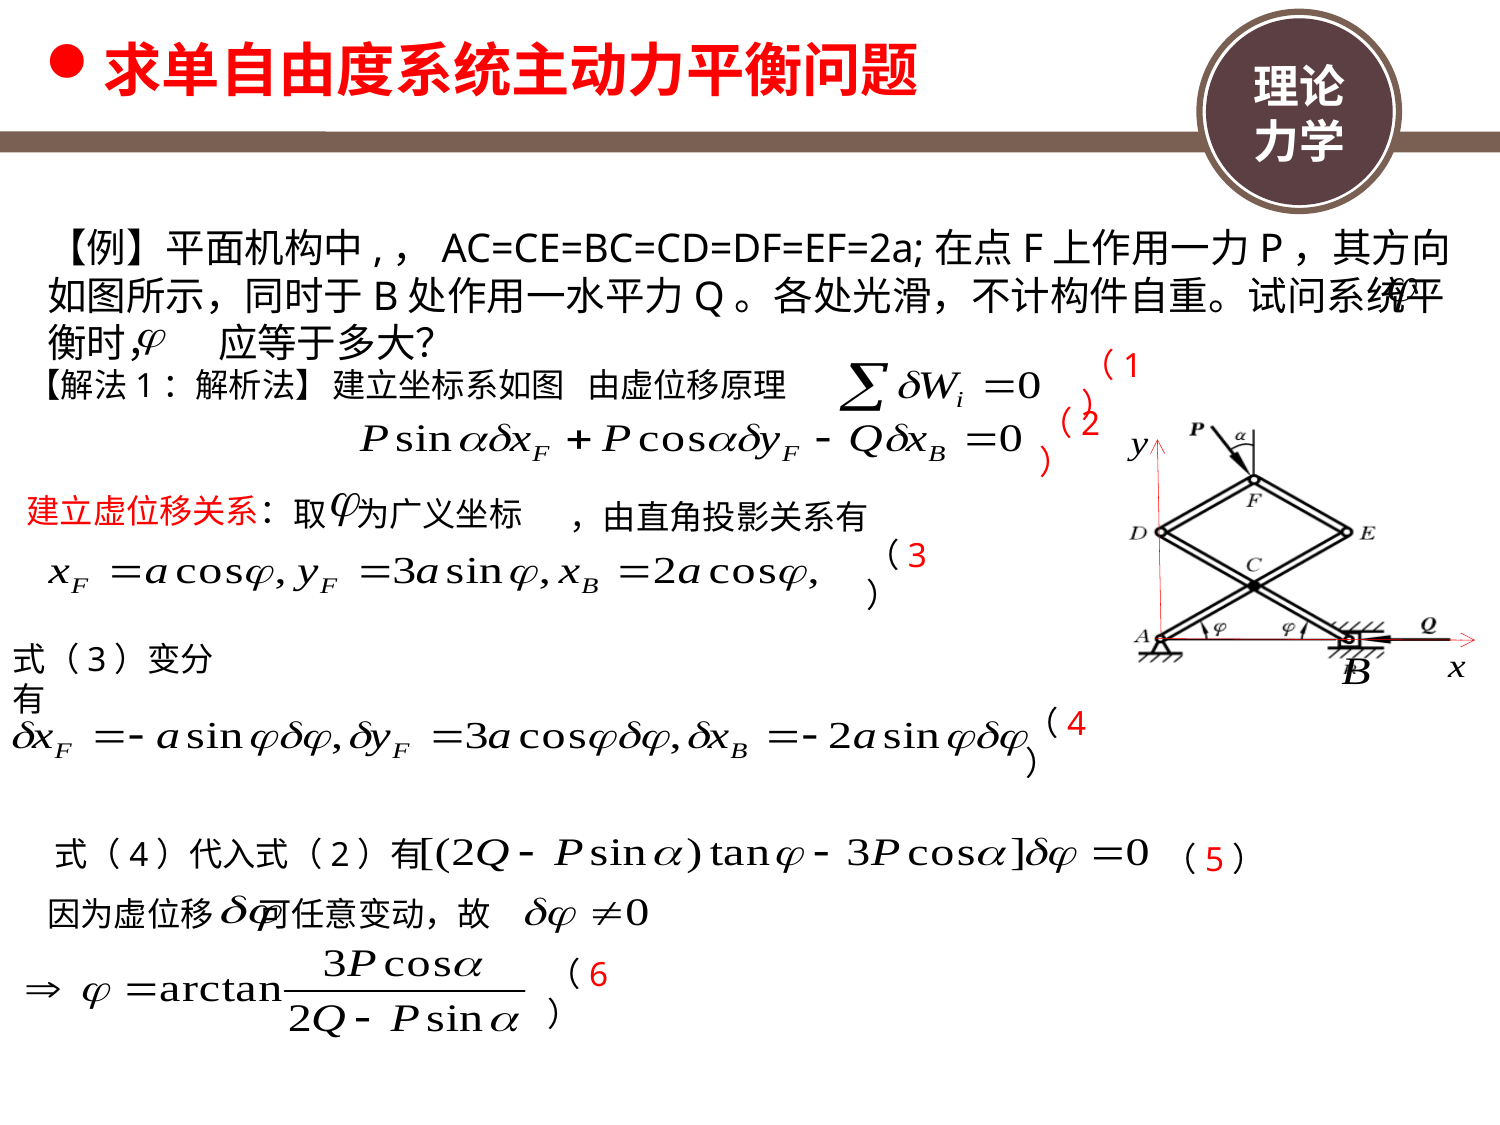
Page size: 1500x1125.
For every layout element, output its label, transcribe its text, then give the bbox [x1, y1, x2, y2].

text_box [414, 829, 1156, 882]
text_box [1098, 407, 1476, 686]
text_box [17, 884, 658, 1047]
text_box （1） [1073, 336, 1191, 400]
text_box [350, 412, 1032, 469]
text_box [832, 355, 1050, 421]
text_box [1380, 266, 1427, 323]
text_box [4, 648, 1135, 771]
text_box 【例】平面机构中,，AC=CE=BC=CD=DF=EF=2a;在点F上作用一力P，其方向如图所示，同时于B处作用一水平力Q。各处光滑，不计构件自重。试问系统平衡时， 应等于多大？ [39, 215, 1461, 375]
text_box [38, 482, 976, 603]
text_box 【解法1：解析法】 [19, 356, 324, 413]
text_box 式（4）代入式（2）有 [46, 824, 414, 877]
text_box 建立虚位移关系： [18, 481, 36, 539]
text_box （5） [1157, 830, 1360, 887]
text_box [1332, 648, 1381, 692]
text_box 求单自由度系统主动力平衡问题 [37, 25, 1420, 112]
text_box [130, 321, 175, 364]
text_box 建立坐标系如图 由虚位移原理 [324, 356, 828, 413]
text_box （2） [1031, 393, 1149, 490]
